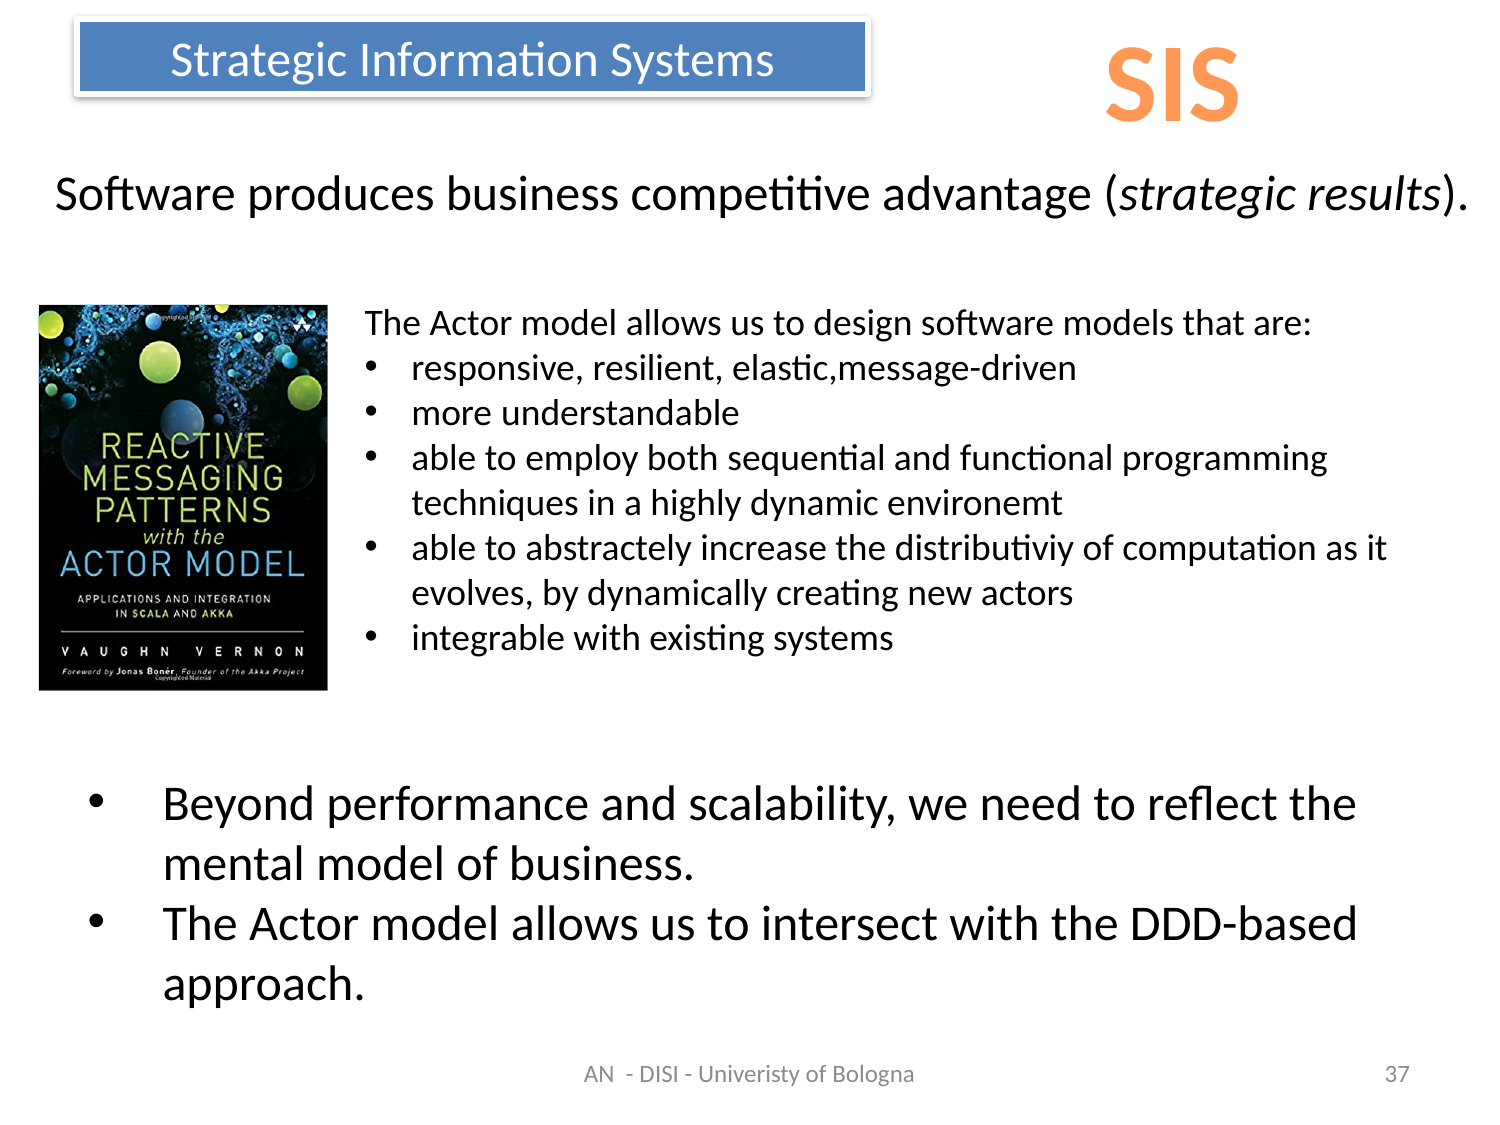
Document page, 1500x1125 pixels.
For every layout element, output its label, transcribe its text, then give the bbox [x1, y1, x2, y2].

text_box Beyond performance and scalability, we need to reflect the mental model of business. The Actor model allows us to intersect with the DDD-based approach. [72, 763, 1443, 1018]
text_box Strategic Information Systems [74, 16, 871, 97]
footer AN - DISI - Univeristy of Bologna [512, 1042, 988, 1103]
text_box The Actor model allows us to design software models that are: responsive, resilient, elastic,message-driven more understandable able to employ both sequential and functional programming techniques in a highly dynamic environemt able to abstractely increase the distributiviy of computation as it evolves, by dynamically creating new actors integrable with existing systems [349, 290, 1467, 666]
text_box SIS [1089, 1, 1257, 152]
picture [37, 304, 329, 692]
text_box Software produces business competitive advantage (strategic results). [40, 152, 1485, 228]
slide_number 37 [1074, 1042, 1425, 1103]
